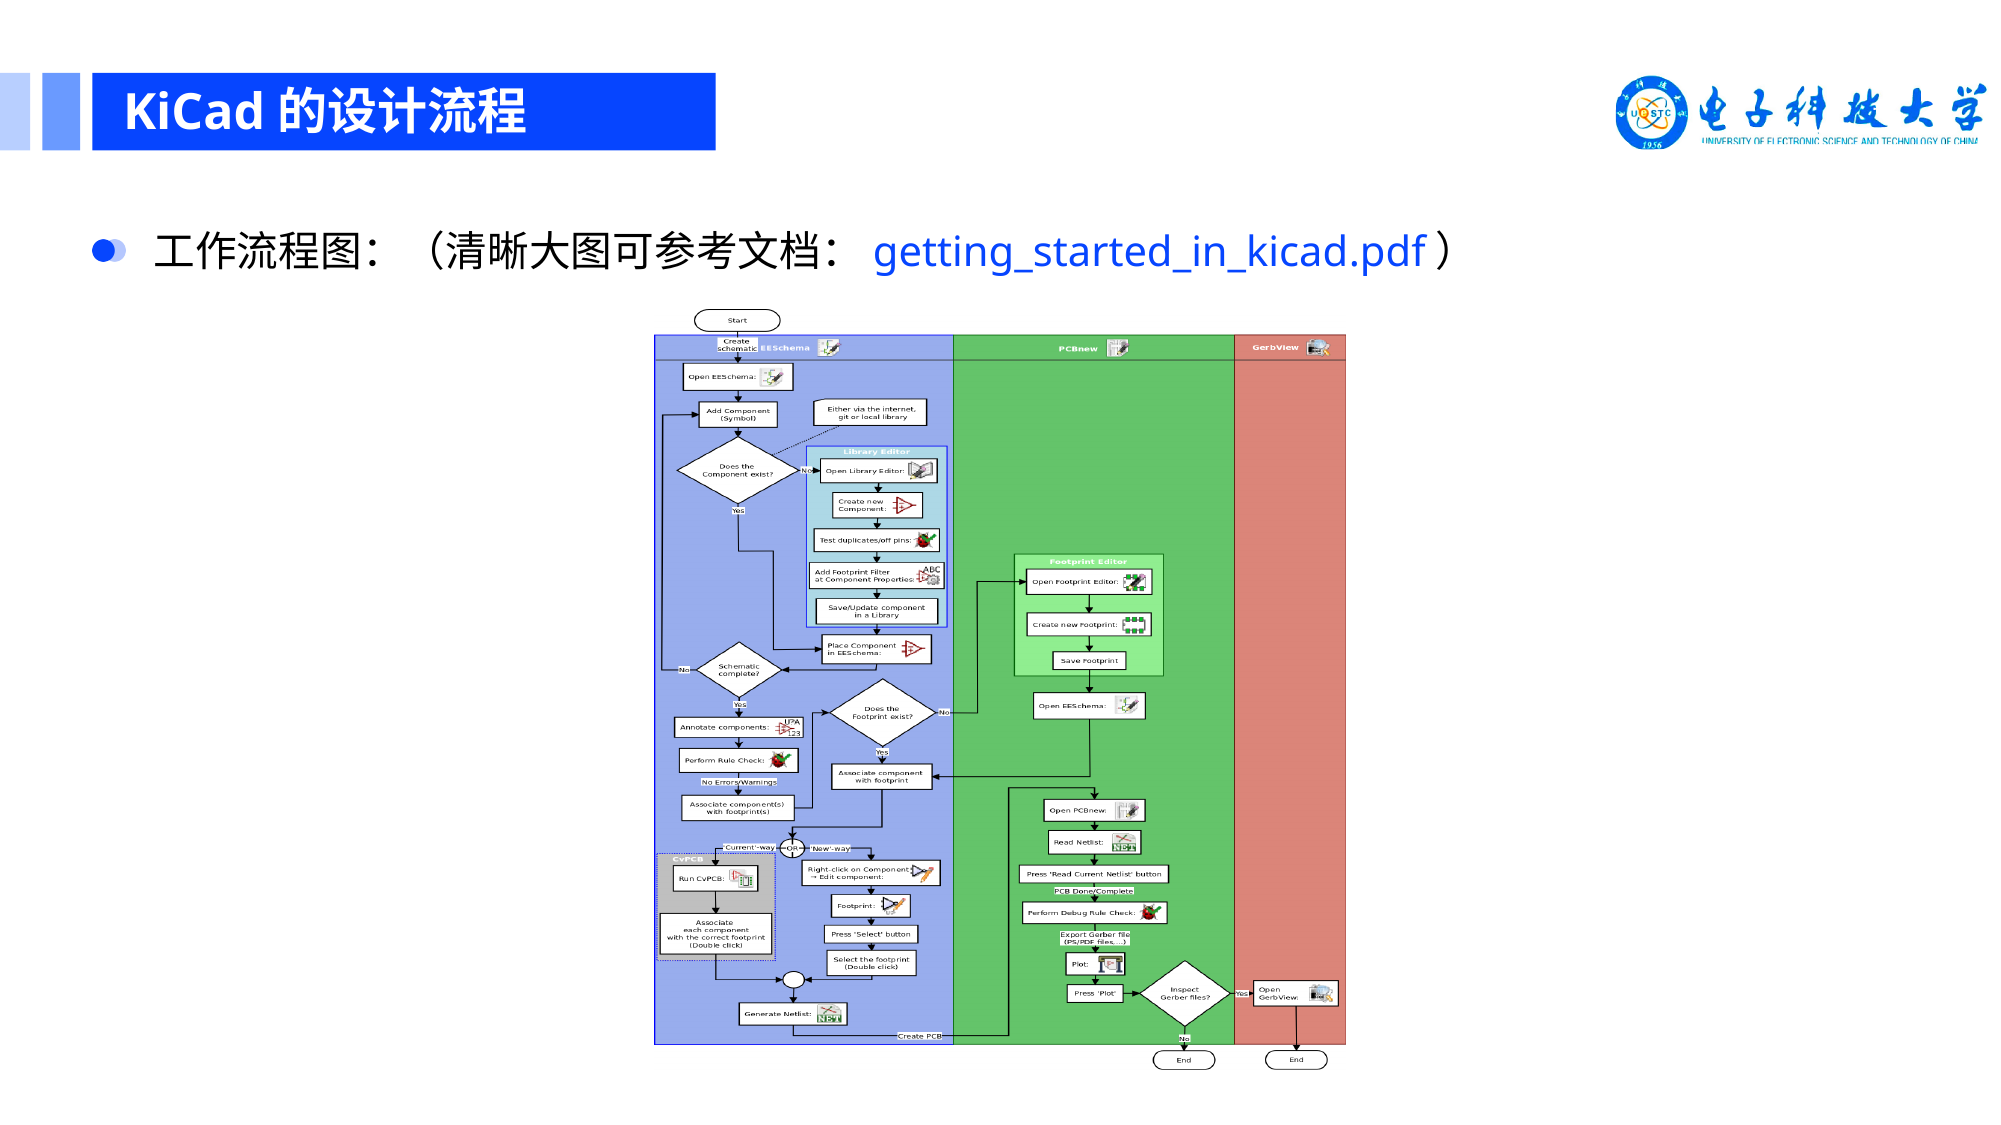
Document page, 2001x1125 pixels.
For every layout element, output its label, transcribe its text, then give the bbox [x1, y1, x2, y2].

picture [1783, 84, 1827, 130]
picture [1894, 85, 1934, 128]
text_box 工作流程图：（清晰大图可参考文档：getting_started_in_kicad.pdf） [145, 217, 1833, 282]
picture [1839, 85, 1889, 128]
text_box KiCad的设计流程 [115, 72, 952, 148]
picture [1743, 84, 1777, 128]
text_box [0, 72, 31, 151]
picture [1699, 80, 1989, 145]
text_box [92, 72, 716, 151]
text_box [42, 72, 81, 151]
picture [653, 309, 1347, 1070]
picture [1615, 72, 1693, 150]
picture [91, 238, 127, 263]
